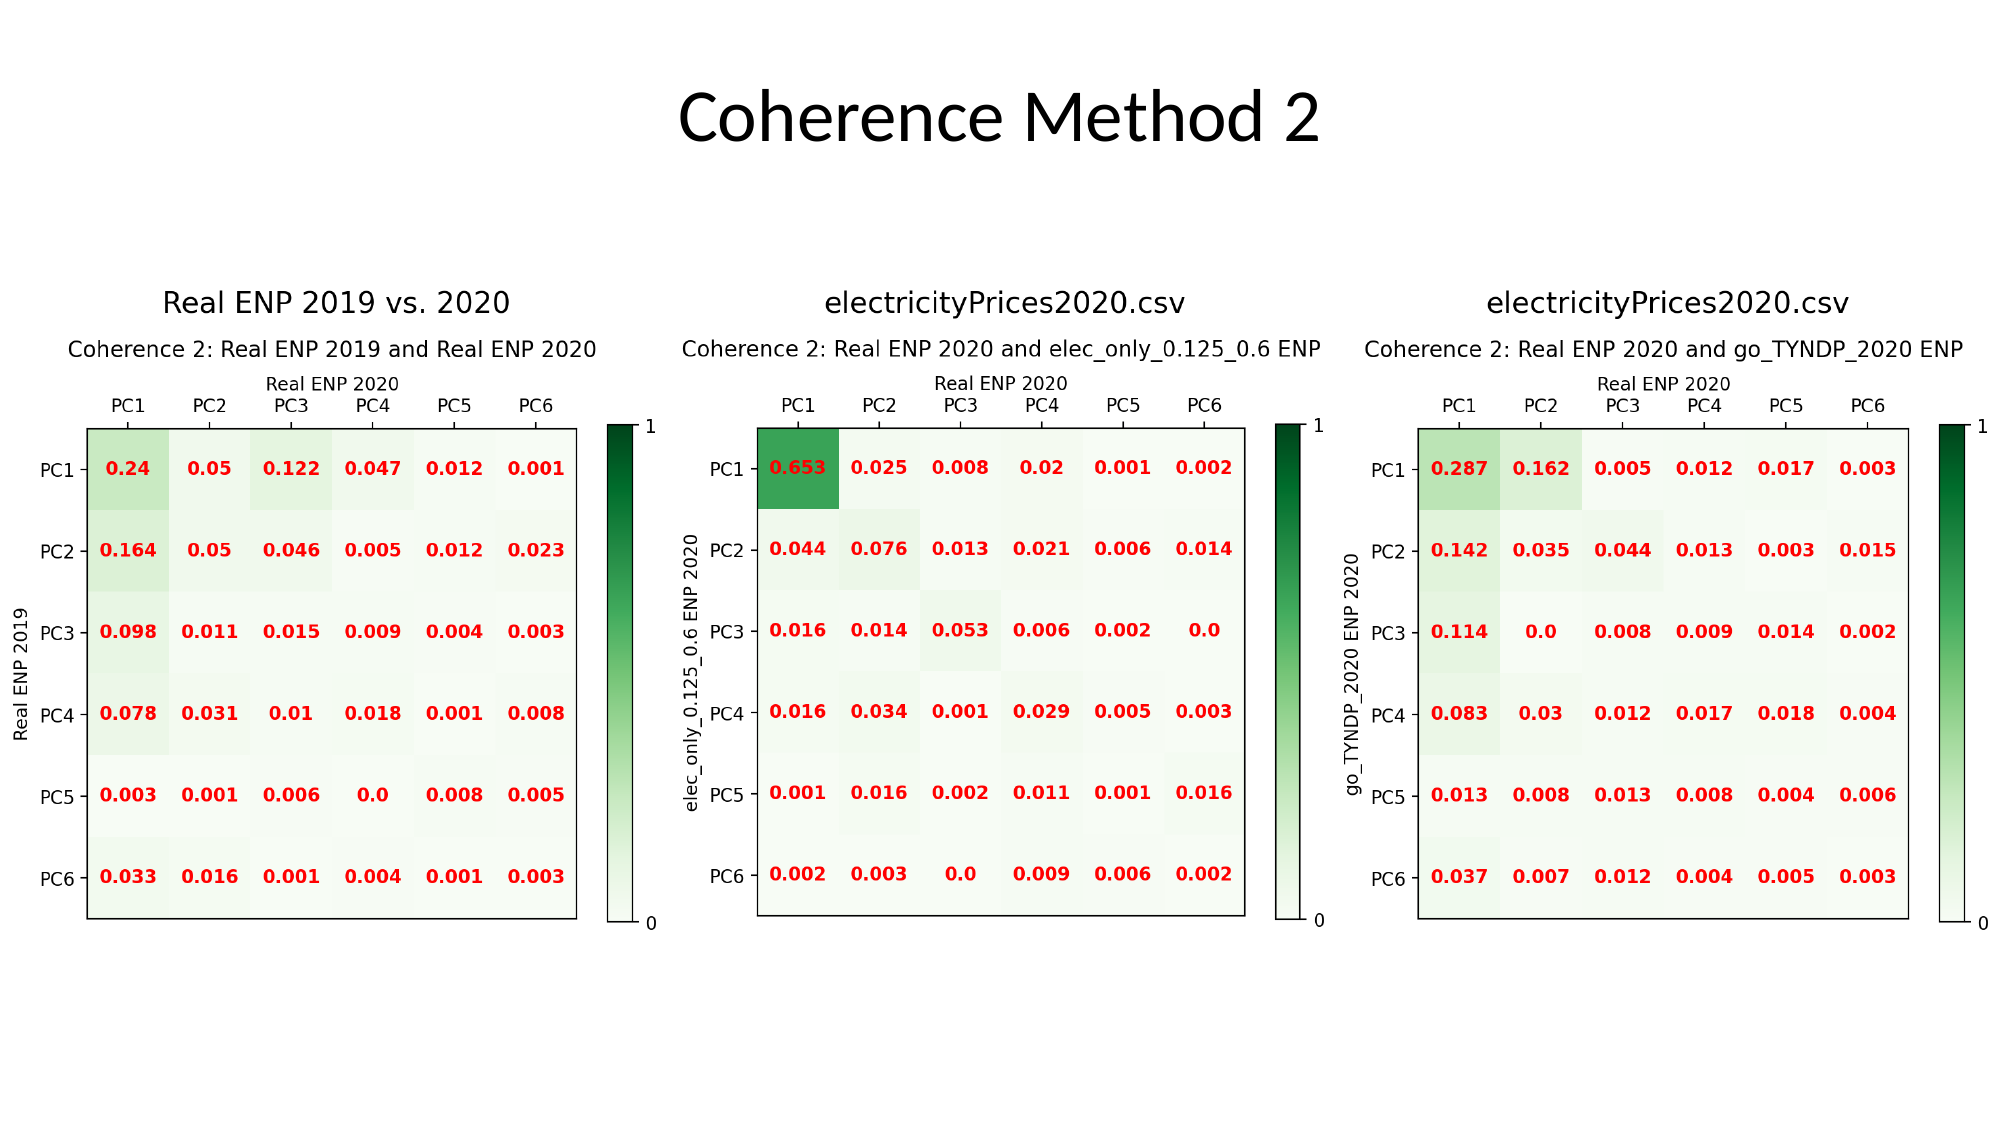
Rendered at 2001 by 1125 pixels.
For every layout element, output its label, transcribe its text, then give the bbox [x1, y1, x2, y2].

picture [0, 277, 2000, 946]
text_box Coherence Method 2 [663, 59, 1337, 165]
